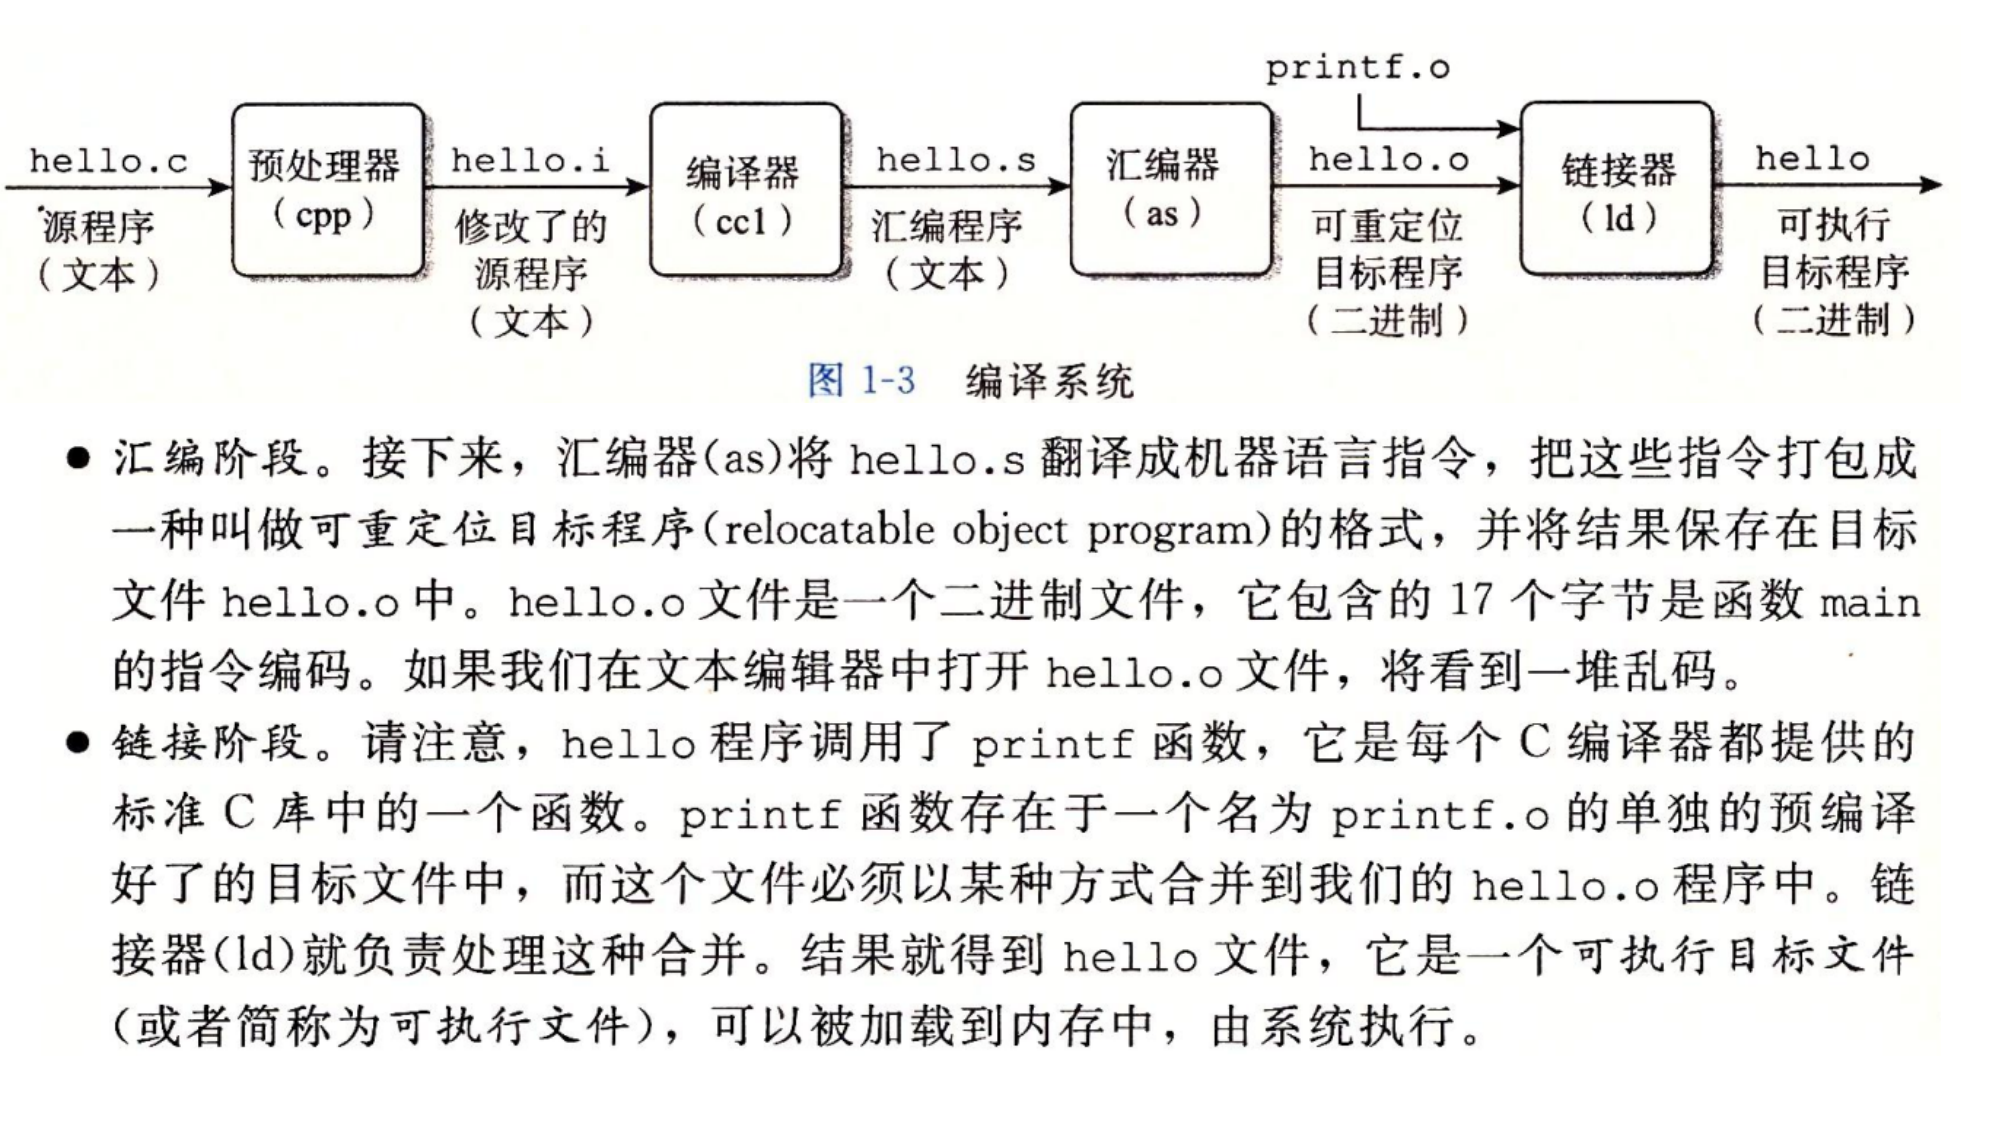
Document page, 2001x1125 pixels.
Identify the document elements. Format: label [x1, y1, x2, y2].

list [41, 429, 1941, 1056]
picture [0, 25, 1961, 403]
